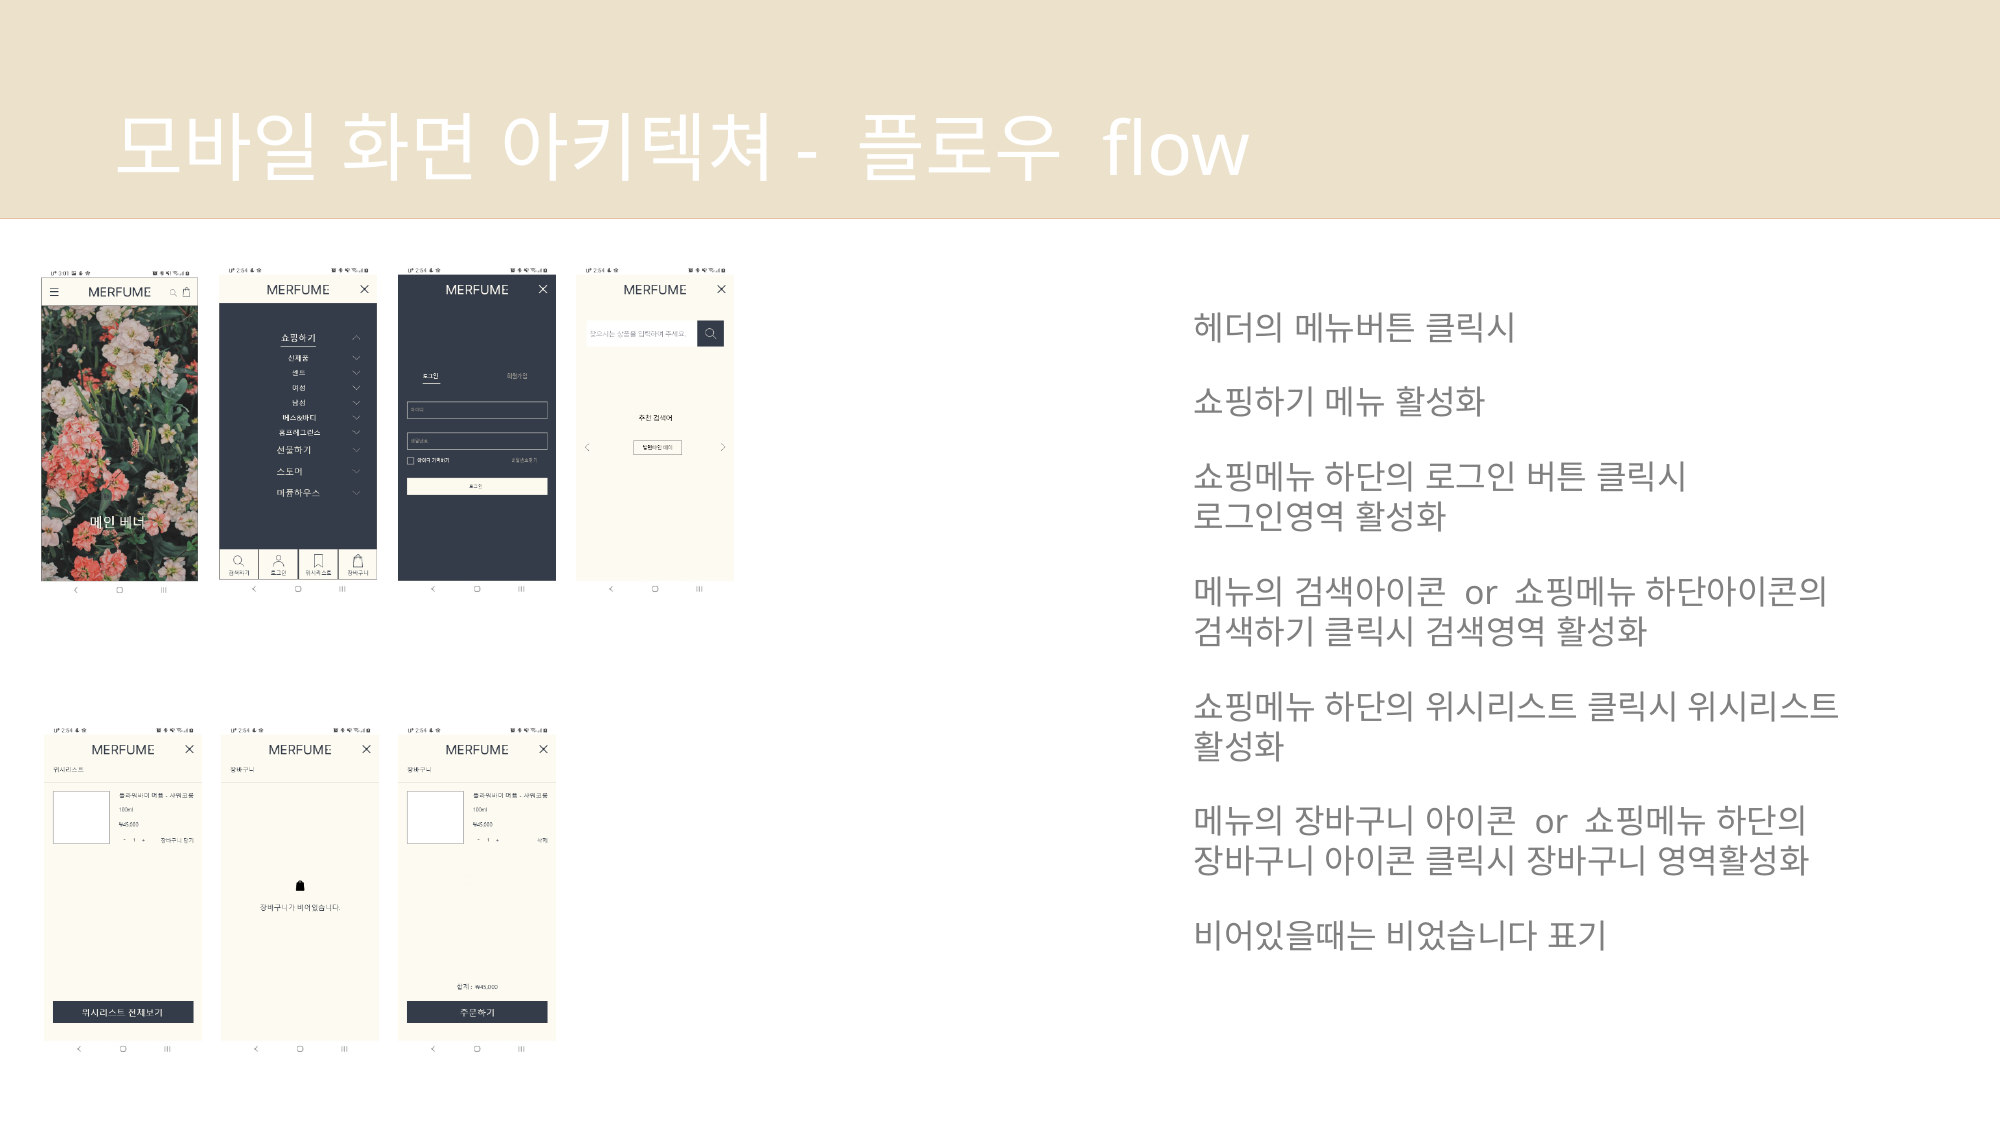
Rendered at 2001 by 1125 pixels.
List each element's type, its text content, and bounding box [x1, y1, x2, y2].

list 헤더의 메뉴버튼 클릭시 쇼핑하기 메뉴 활성화 쇼핑메뉴 하단의 로그인 버튼 클릭시 로그인영역 활성화 메뉴의 검색아이콘 or 쇼핑메뉴 하단아이콘의 검색하기 클릭시 검색영역 활성화 쇼핑메뉴 하단의 위시리스트 클릭시 위시리스트 활성화 메뉴의 장바구니 아이콘 or 쇼핑메뉴 하단의 장바구니 아이콘 클릭시 장바구니 영역활성화 비어있을때는 비었습니다 표기 [1178, 299, 1863, 1014]
picture [221, 724, 379, 1057]
picture [576, 264, 734, 597]
picture [219, 264, 377, 597]
picture [41, 264, 198, 597]
picture [398, 264, 556, 597]
picture [398, 724, 556, 1057]
picture [44, 724, 202, 1057]
title 모바일 화면 아키텍쳐- 플로우 flow [99, 0, 1863, 199]
